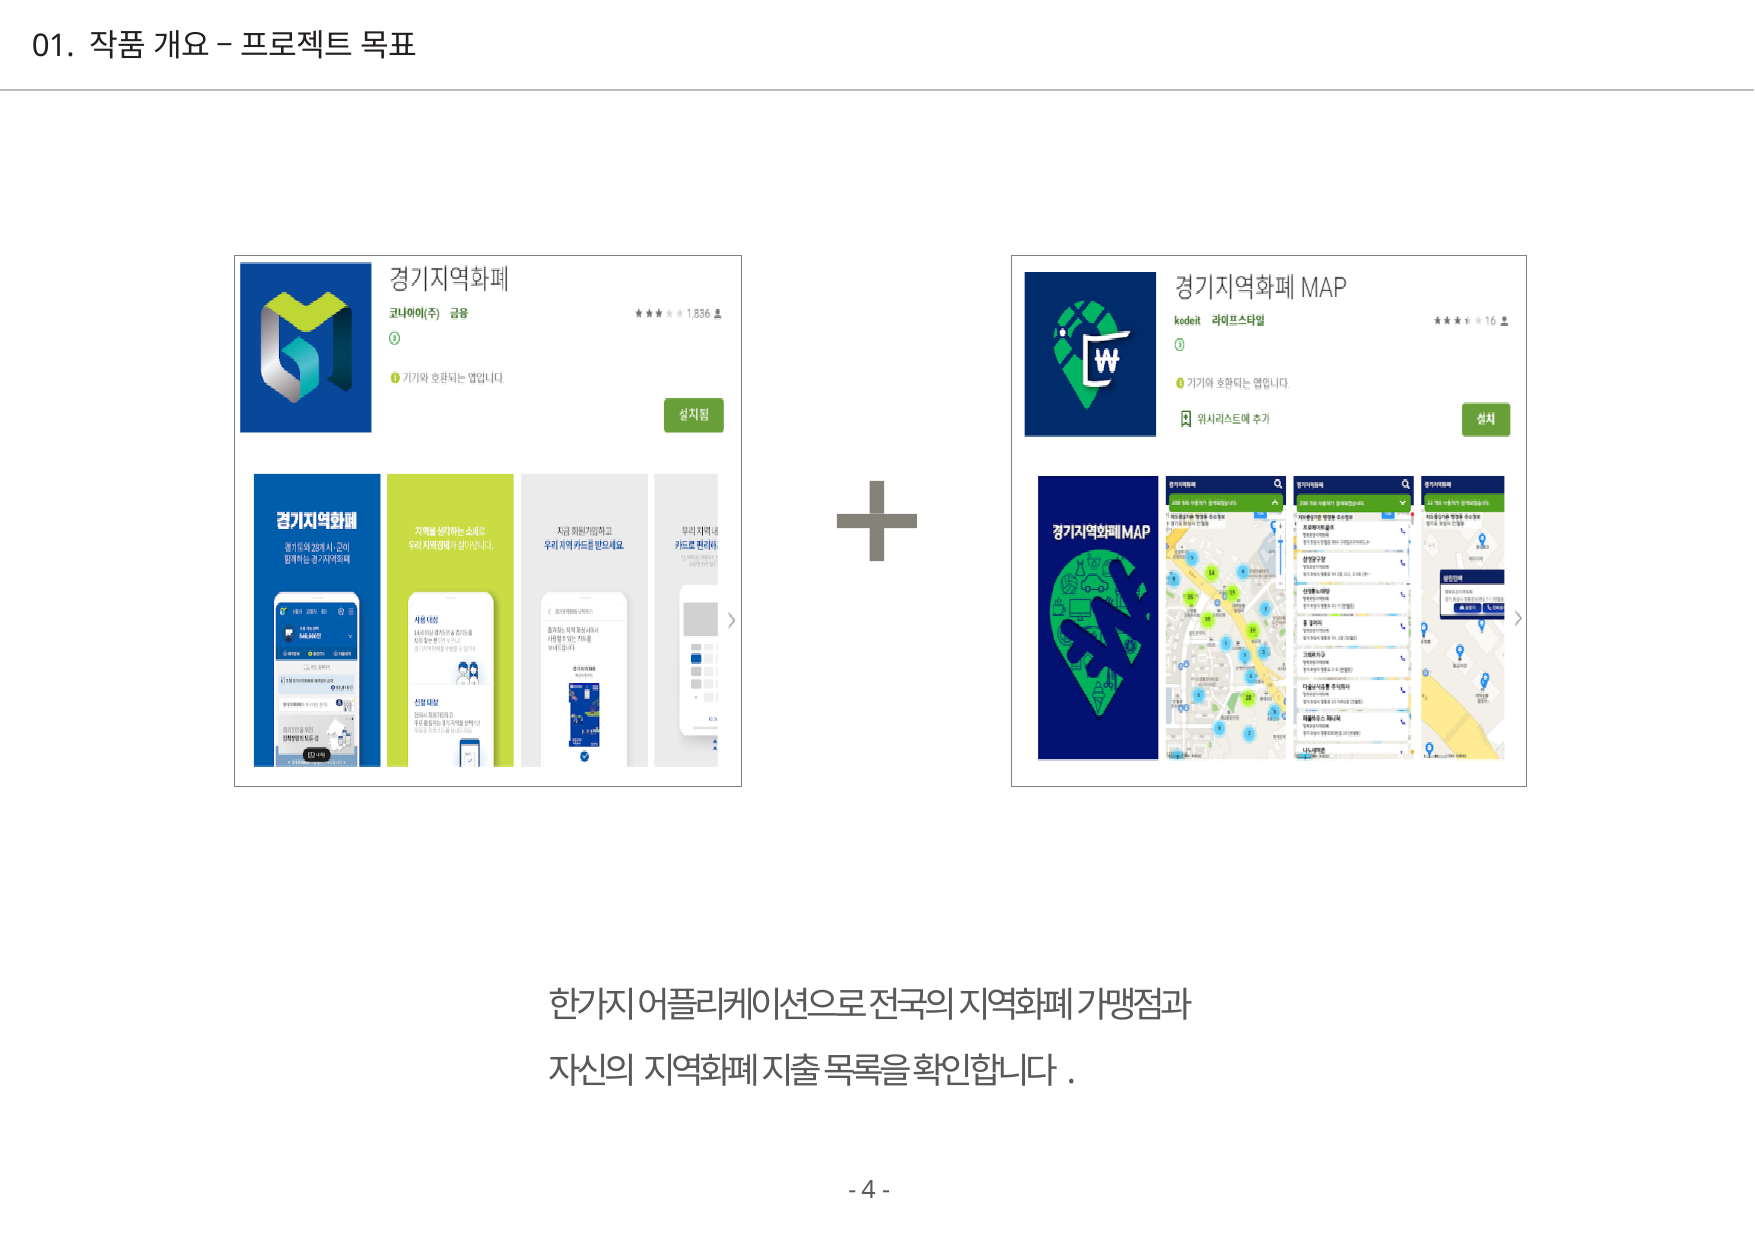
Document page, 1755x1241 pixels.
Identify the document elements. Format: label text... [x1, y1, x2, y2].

text_box - 4 - [846, 1170, 908, 1241]
picture [1011, 254, 1527, 787]
picture [234, 254, 743, 787]
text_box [836, 480, 918, 562]
text_box 01. 작품 개요 – 프로젝트 목표 [29, 23, 524, 63]
text_box 한가지 어플리케이션으로 전국의 지역화폐 가맹점과 자신의 지역화폐 지출 목록을 확인합니다. [535, 958, 1218, 1091]
